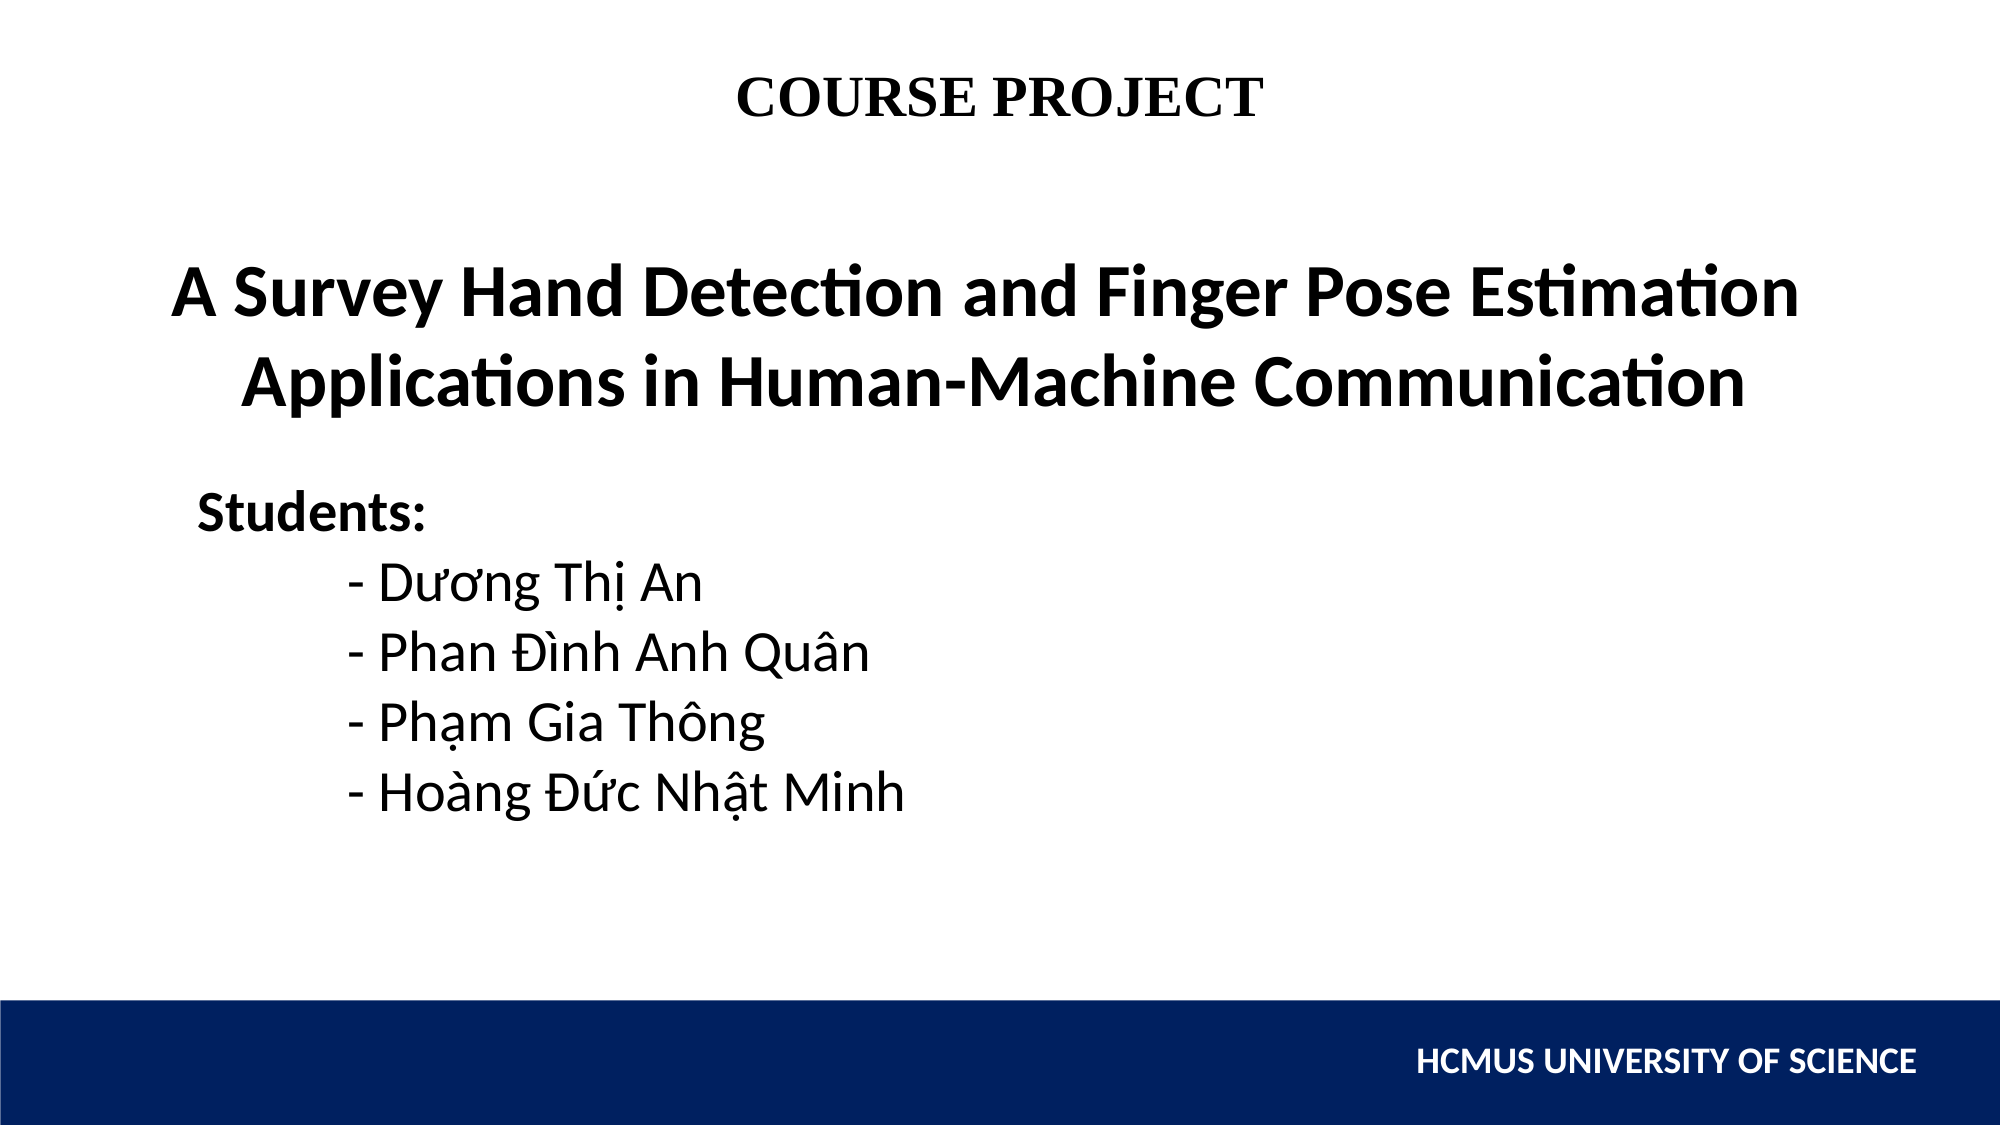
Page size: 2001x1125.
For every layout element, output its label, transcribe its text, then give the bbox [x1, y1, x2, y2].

text_box A Survey Hand Detection and Finger Pose Estimation Applications in Human-Machine Communication [128, 234, 1862, 429]
text_box COURSE PROJECT [384, 50, 1615, 206]
text_box [1291, 1002, 2000, 1125]
text_box Students: - Dương Thị An - Phan Đình Anh Quân - Phạm Gia Thông - Hoàng Đức Nhật Minh [183, 466, 1415, 971]
text_box HCMUS UNIVERSITY OF SCIENCE [1401, 1028, 2000, 1089]
